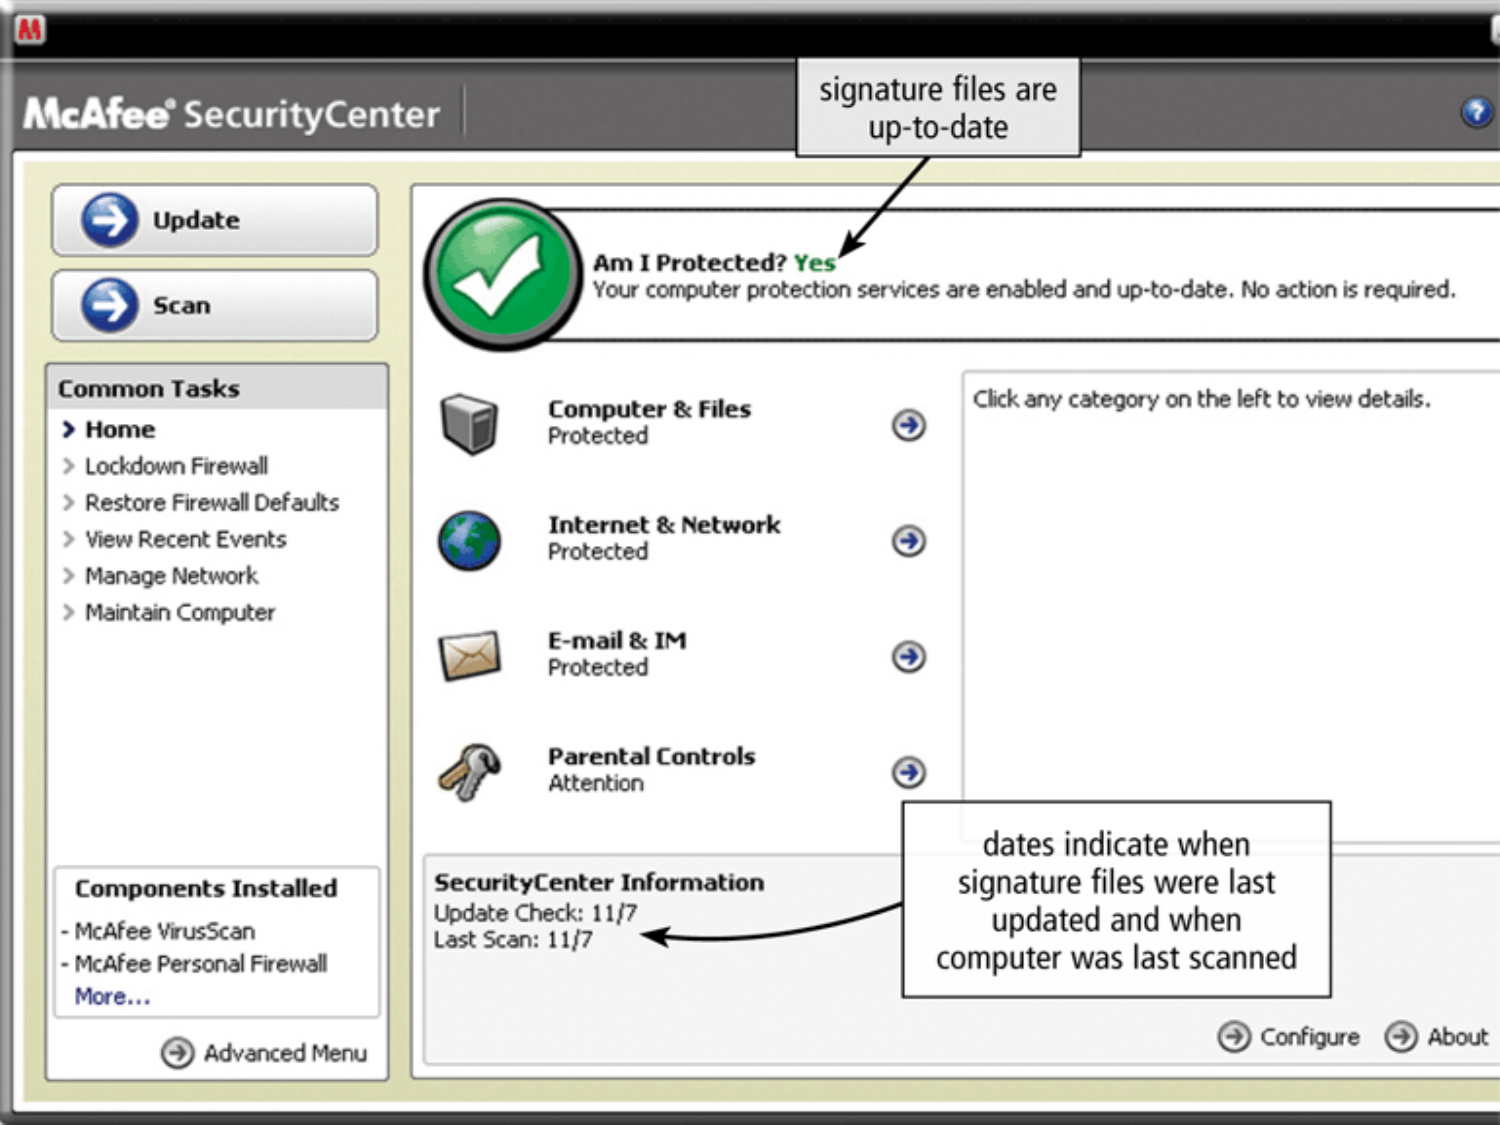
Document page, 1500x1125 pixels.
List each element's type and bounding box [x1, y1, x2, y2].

list [0, 0, 1500, 1125]
